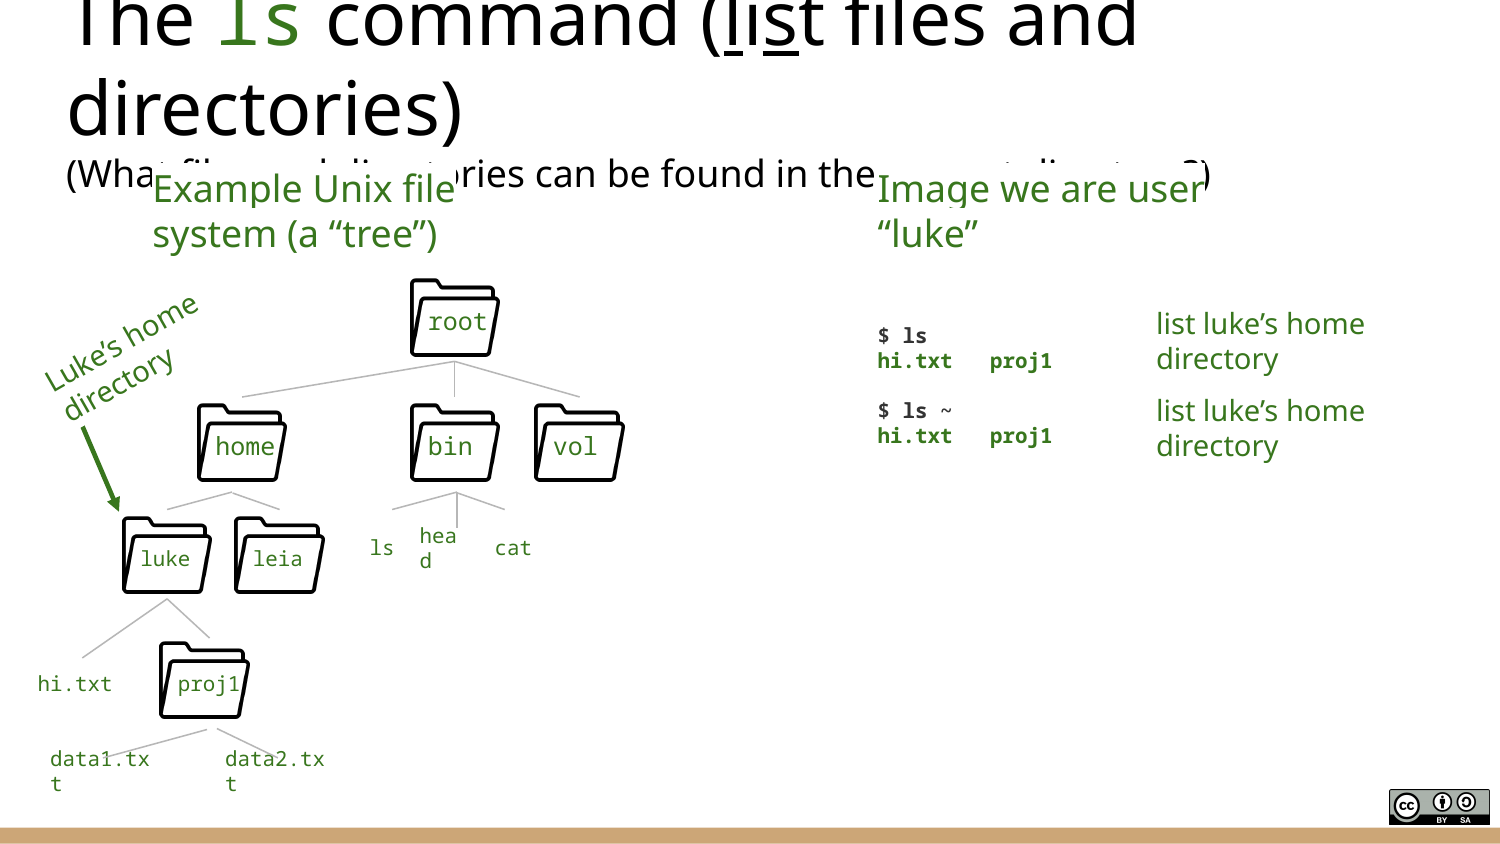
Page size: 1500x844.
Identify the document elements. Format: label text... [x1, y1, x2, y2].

text_box list luke’s home directory [1141, 299, 1428, 381]
text_box hi.txt [22, 657, 143, 709]
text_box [69, 397, 120, 512]
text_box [454, 361, 580, 398]
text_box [409, 271, 522, 359]
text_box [458, 492, 505, 510]
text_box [216, 728, 279, 759]
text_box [159, 634, 272, 725]
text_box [241, 361, 451, 398]
text_box head [404, 521, 479, 573]
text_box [534, 396, 647, 487]
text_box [166, 491, 233, 507]
text_box $ ls ~ hi.txt proj1 [862, 392, 1141, 452]
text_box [166, 598, 210, 639]
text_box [102, 729, 208, 759]
text_box cat [479, 521, 558, 573]
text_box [409, 406, 522, 487]
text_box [391, 491, 456, 510]
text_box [234, 509, 347, 600]
text_box $ ls hi.txt proj1 [862, 317, 1141, 377]
text_box list luke’s home directory [1141, 387, 1428, 469]
text_box Example Unix file system (a “tree”) [137, 169, 603, 251]
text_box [122, 509, 232, 600]
text_box Image we are user “luke” [862, 169, 1328, 251]
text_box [197, 396, 309, 487]
title The ls command (list files and directories) (What files and directories can be found in the current directory?) [51, 14, 1449, 151]
text_box ls [354, 521, 404, 573]
text_box Luke’s home directory [22, 228, 311, 441]
text_box data2.txt [210, 745, 346, 796]
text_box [232, 492, 280, 507]
text_box data1.txt [35, 745, 171, 796]
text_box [82, 598, 168, 659]
picture [1389, 789, 1490, 825]
